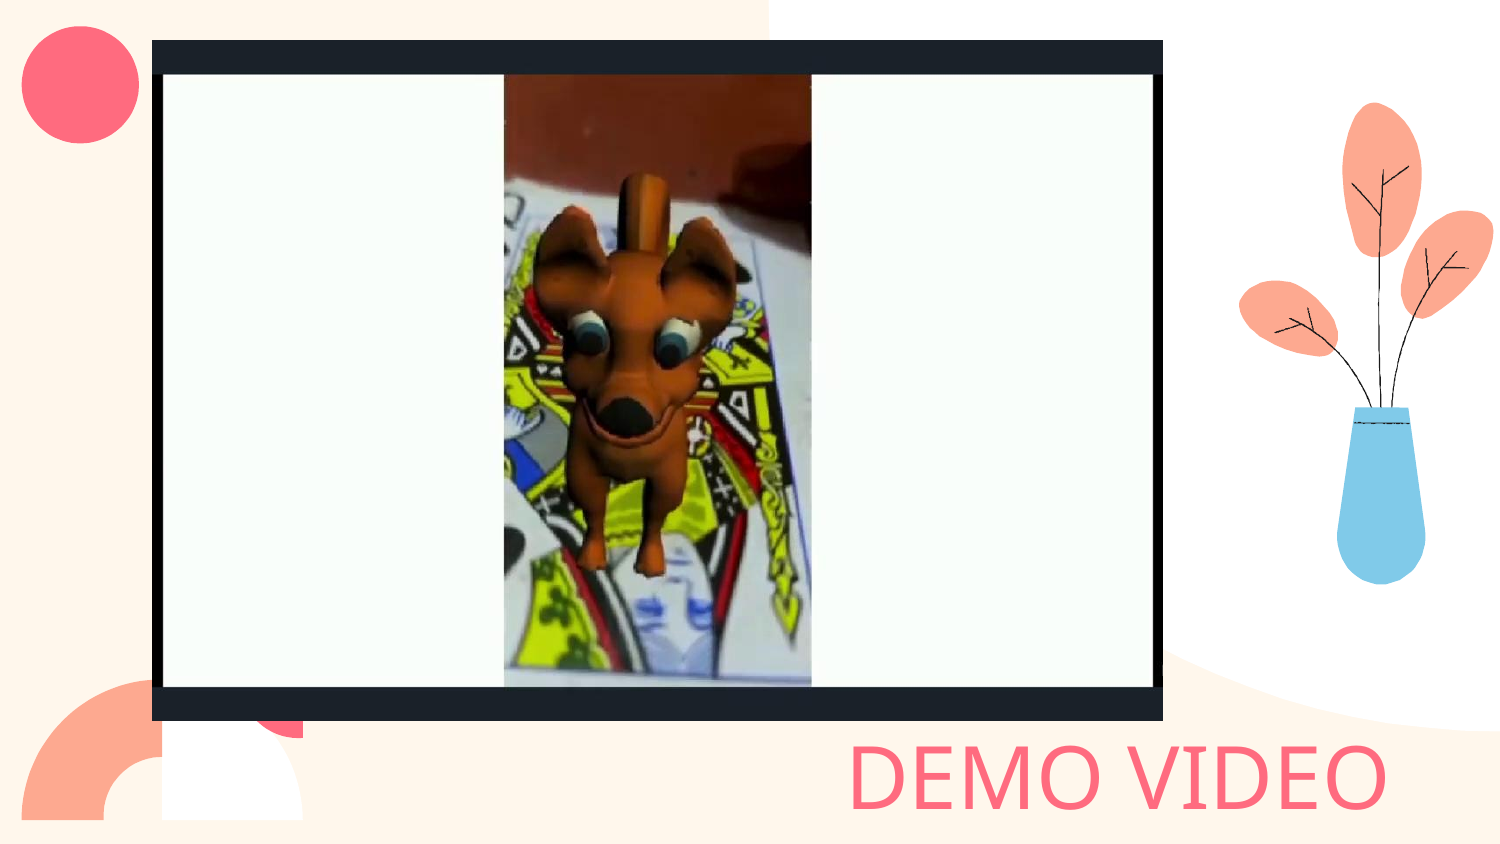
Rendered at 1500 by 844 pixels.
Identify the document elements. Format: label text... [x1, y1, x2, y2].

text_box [1238, 102, 1494, 585]
picture [152, 39, 1164, 721]
title DEMO VIDEO [830, 720, 1459, 829]
